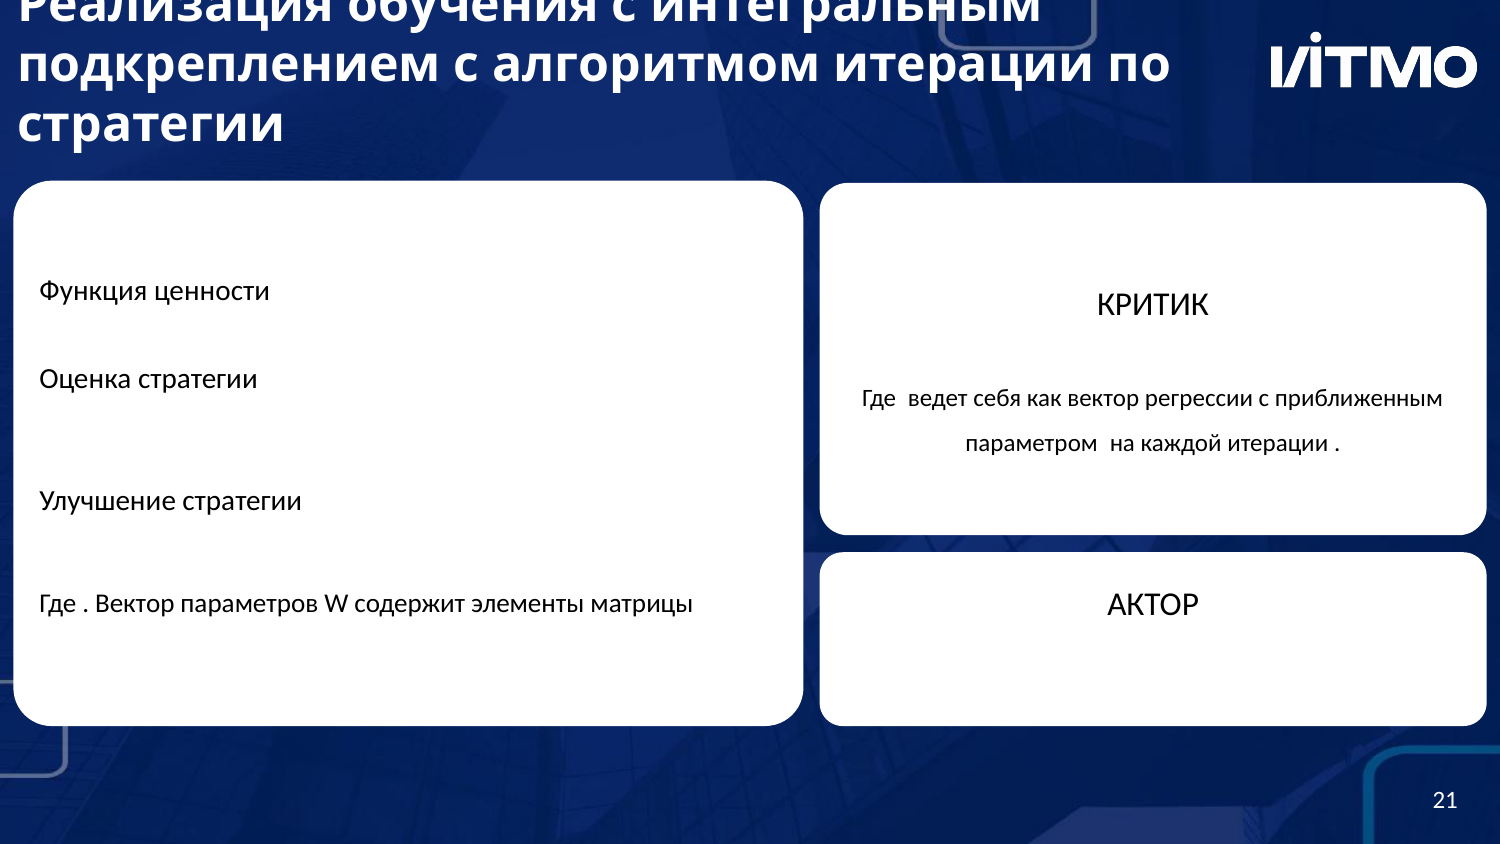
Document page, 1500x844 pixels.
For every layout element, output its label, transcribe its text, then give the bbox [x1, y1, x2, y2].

text_box 21 [1417, 775, 1475, 821]
title Реализация обучения с интегральным подкреплением с алгоритмом итерации по стратегии [2, 16, 1253, 106]
picture [0, 0, 1500, 844]
